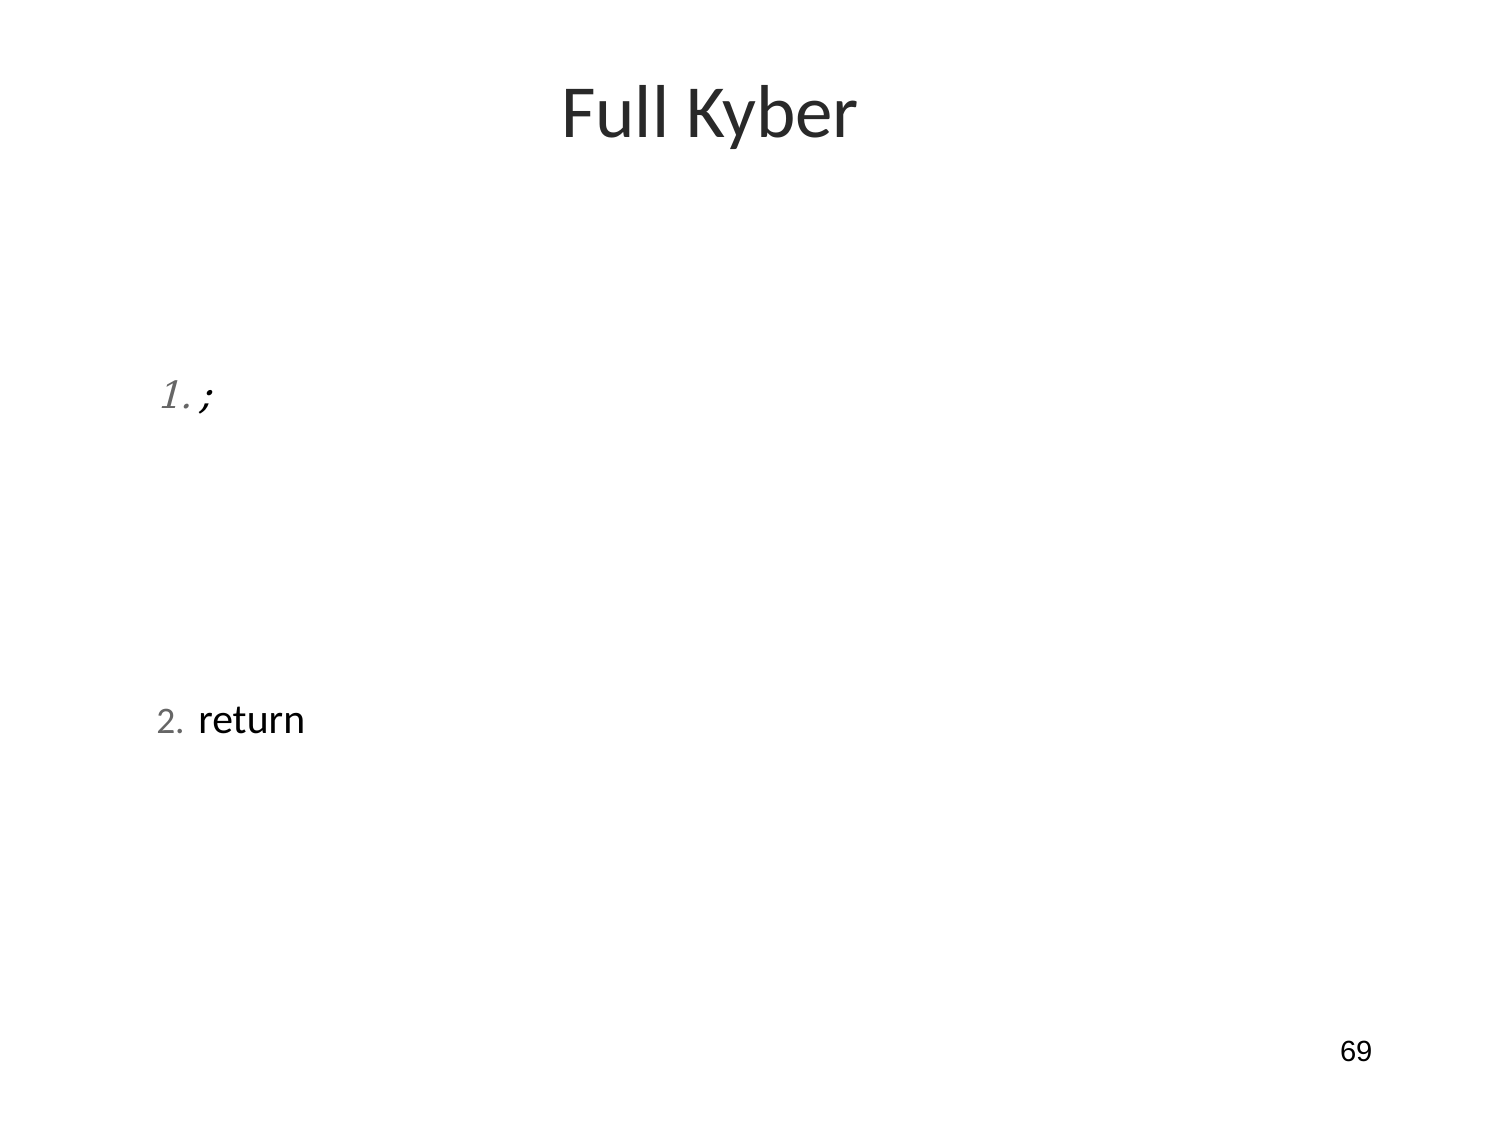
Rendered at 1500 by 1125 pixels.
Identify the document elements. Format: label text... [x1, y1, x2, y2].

text_box Full Kyber [184, 64, 1236, 163]
slide_number 69 [1074, 1024, 1388, 1101]
